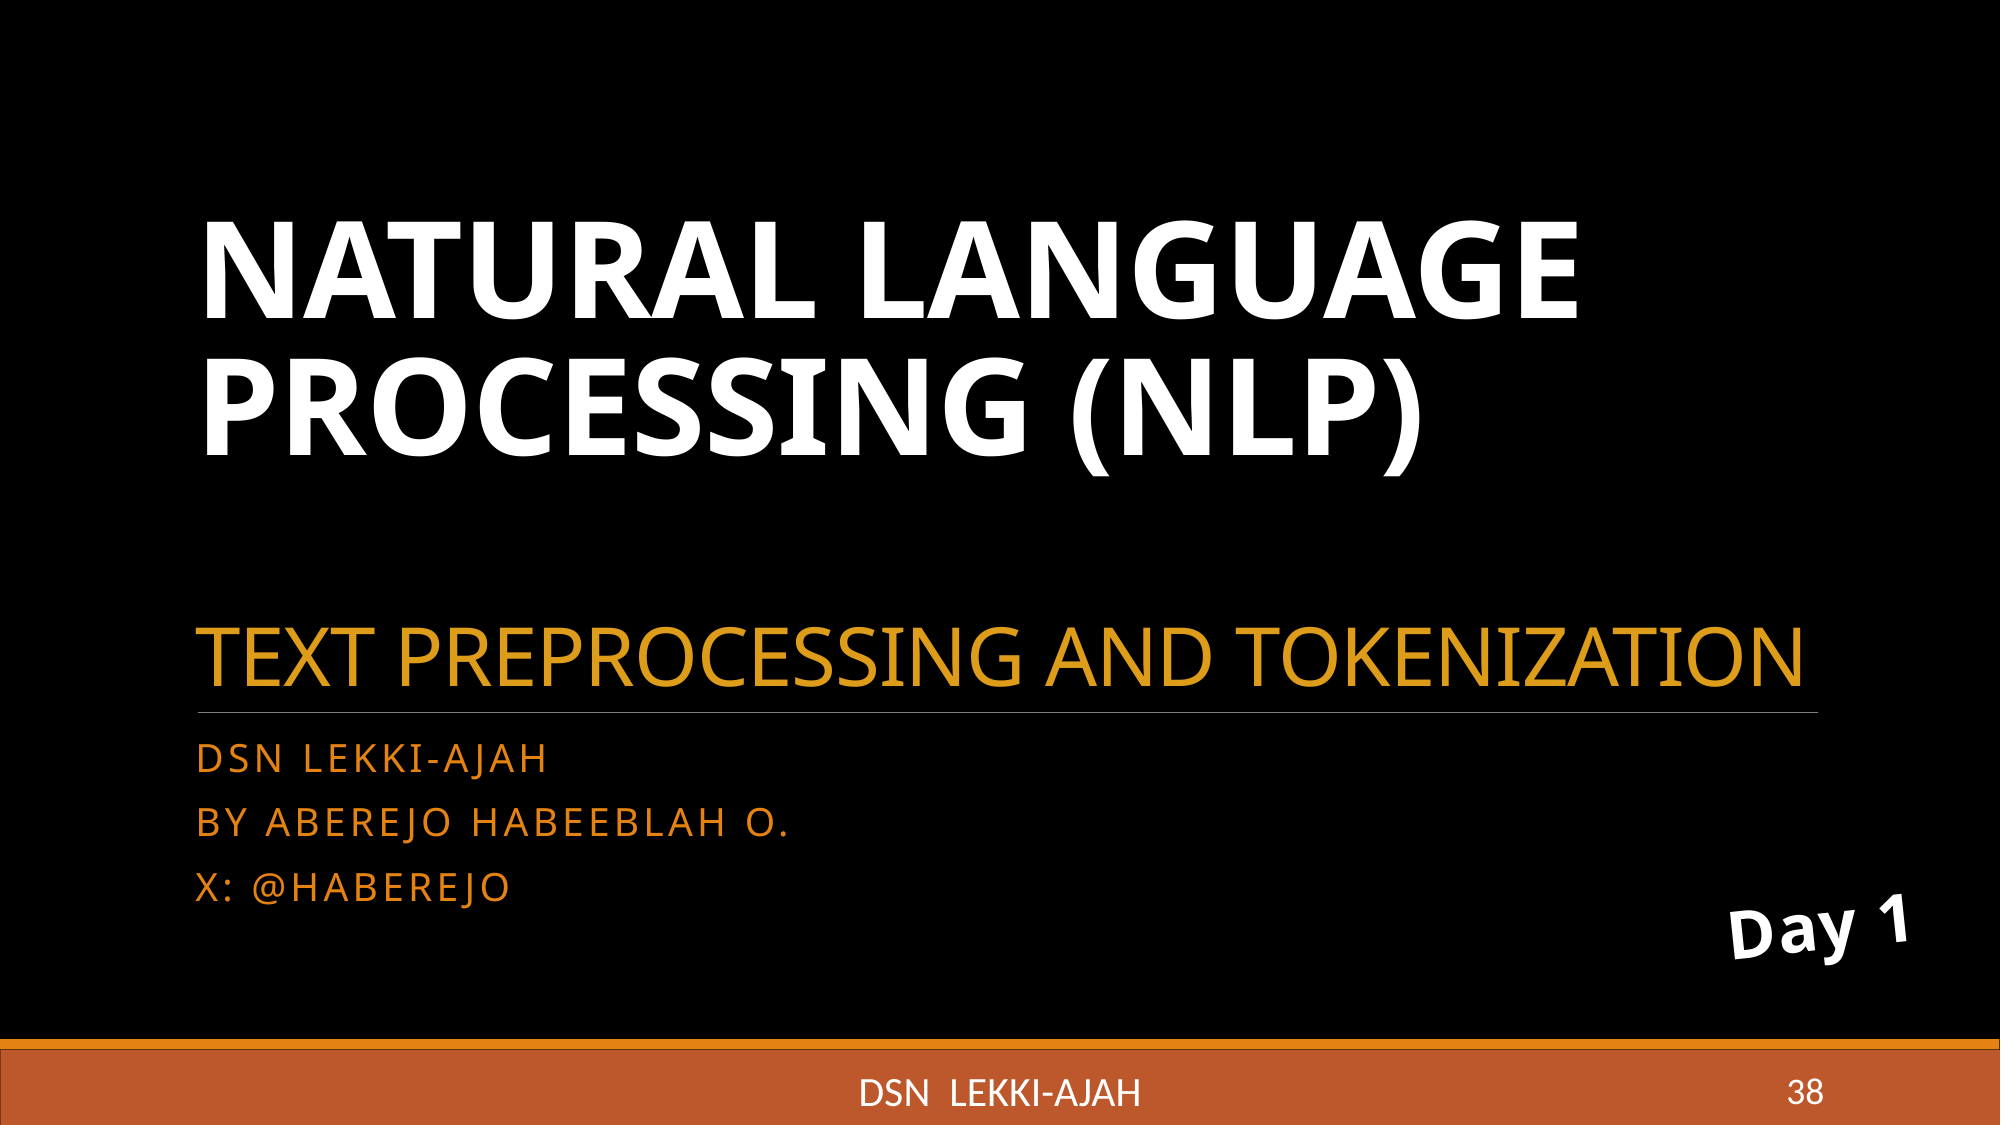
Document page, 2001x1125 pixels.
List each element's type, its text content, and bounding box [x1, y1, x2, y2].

title NATURAL LANGUAGE PROCESSING (NLP) TEXT PREPROCESSING AND TOKENIZATION [180, 126, 1830, 712]
text_box Day 1 [1706, 853, 1954, 983]
slide_number 38 [1624, 1059, 1840, 1120]
footer DSN LEKKI-AJAH [604, 1059, 1396, 1120]
subtitle DSN LEKKI-AJAH BY ABEREJO HABEEBLAH O. X: @haberejo [180, 730, 1831, 919]
